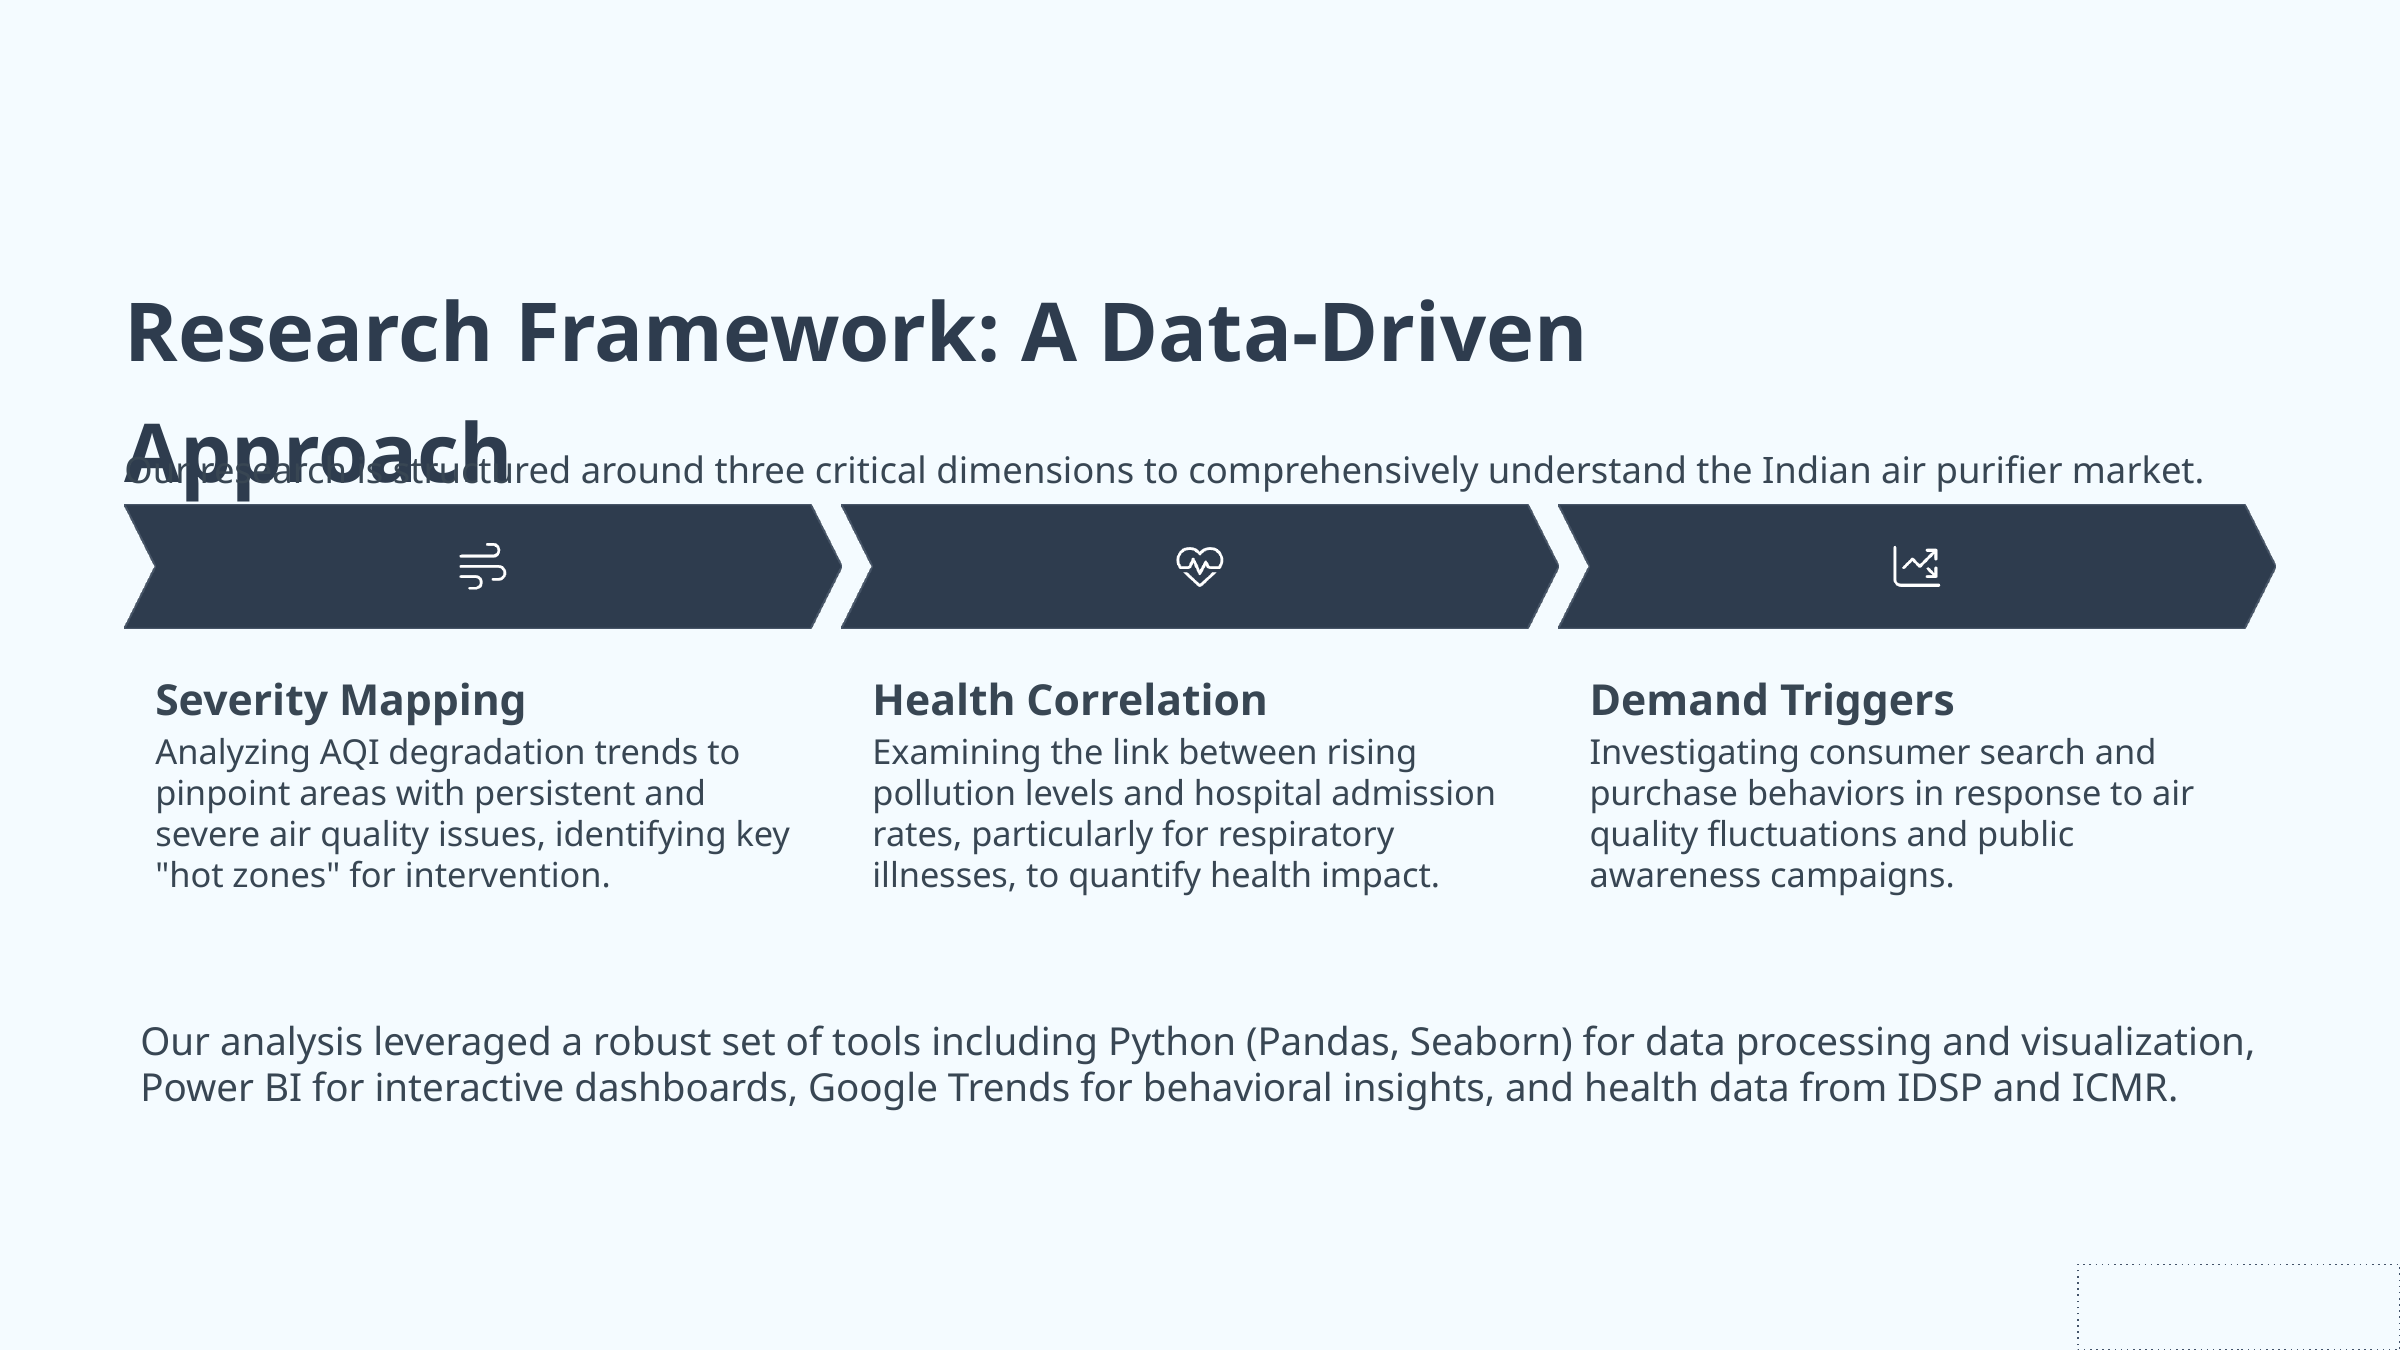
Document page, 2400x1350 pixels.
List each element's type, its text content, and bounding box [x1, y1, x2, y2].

text_box Analyzing AQI degradation trends to pinpoint areas with persistent and severe air quality issues, identifying key "hot zones" for intervention. [155, 729, 811, 929]
picture [124, 504, 2276, 630]
text_box Severity Mapping [155, 660, 565, 712]
text_box Demand Triggers [1589, 660, 1999, 712]
text_box Our research is structured around three critical dimensions to comprehensively understand the Indian air purifier market. [124, 419, 2276, 470]
text_box Research Framework: A Data-Driven Approach [124, 255, 1814, 358]
text_box Examining the link between rising pollution levels and hospital admission rates, particularly for respiratory illnesses, to quantify health impact. [872, 729, 1528, 929]
text_box [2077, 1264, 2400, 1350]
text_box Investigating consumer search and purchase behaviors in response to air quality fluctuations and public awareness campaigns. [1589, 729, 2245, 929]
text_box Health Correlation [872, 660, 1282, 712]
text_box Our analysis leveraged a robust set of tools including Python (Pandas, Seaborn) for data processing and visualization, Power BI for interactive dashboards, Google Trends for behavioral insights, and health data from IDSP and ICMR. [140, 1016, 2292, 1177]
